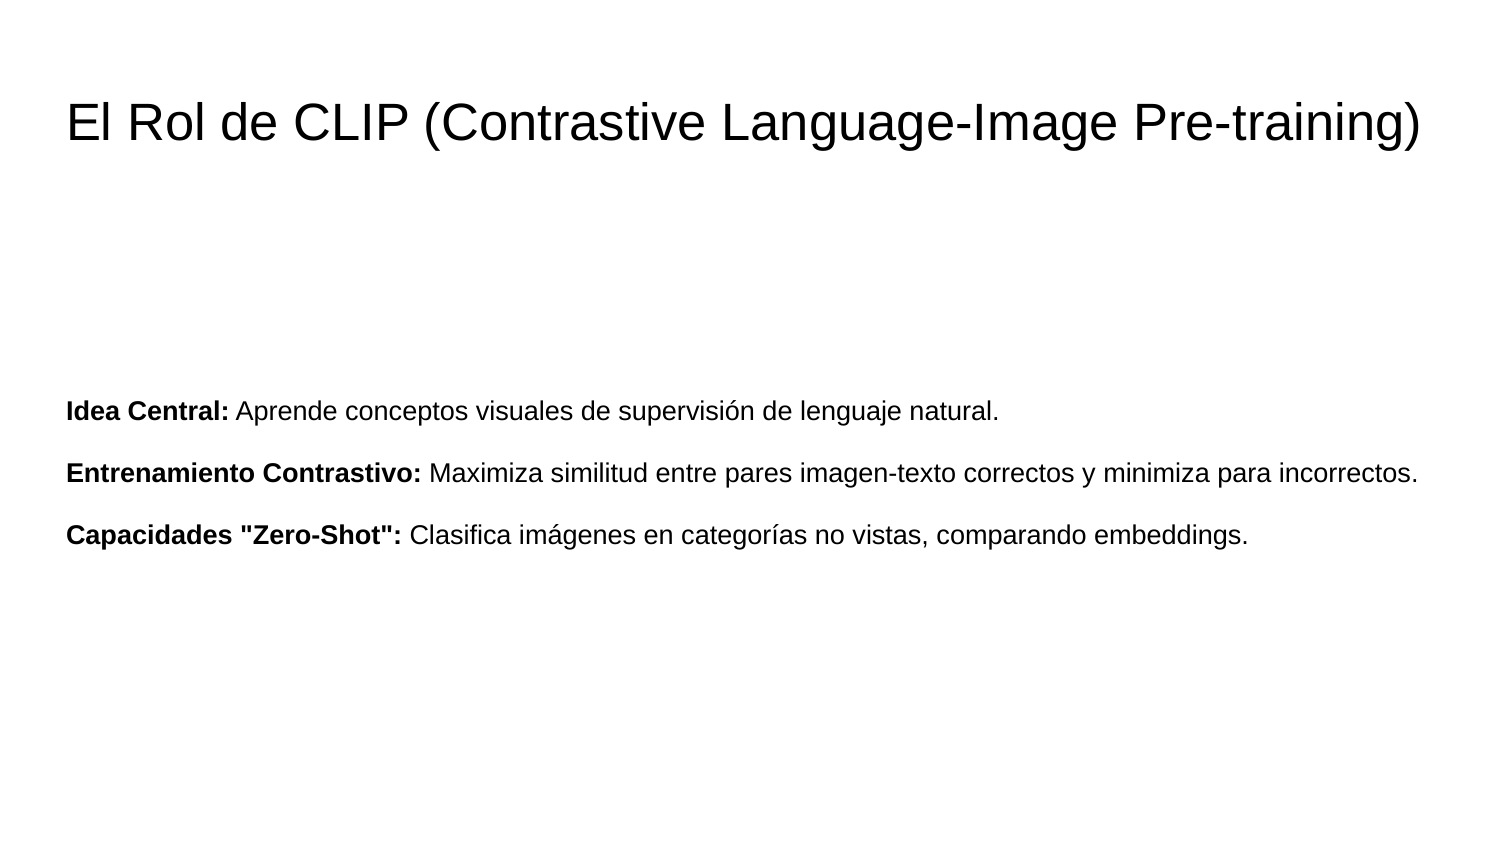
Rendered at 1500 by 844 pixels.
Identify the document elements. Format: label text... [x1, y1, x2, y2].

title El Rol de CLIP (Contrastive Language-Image Pre-training) [51, 72, 1449, 167]
list Idea Central: Aprende conceptos visuales de supervisión de lenguaje natural. Entrenamiento Contrastivo: Maximiza similitud entre pares imagen-texto correctos y minimiza para incorrectos. Capacidades "Zero-Shot": Clasifica imágenes en categorías no vistas, comparando embeddings. [51, 189, 1449, 750]
